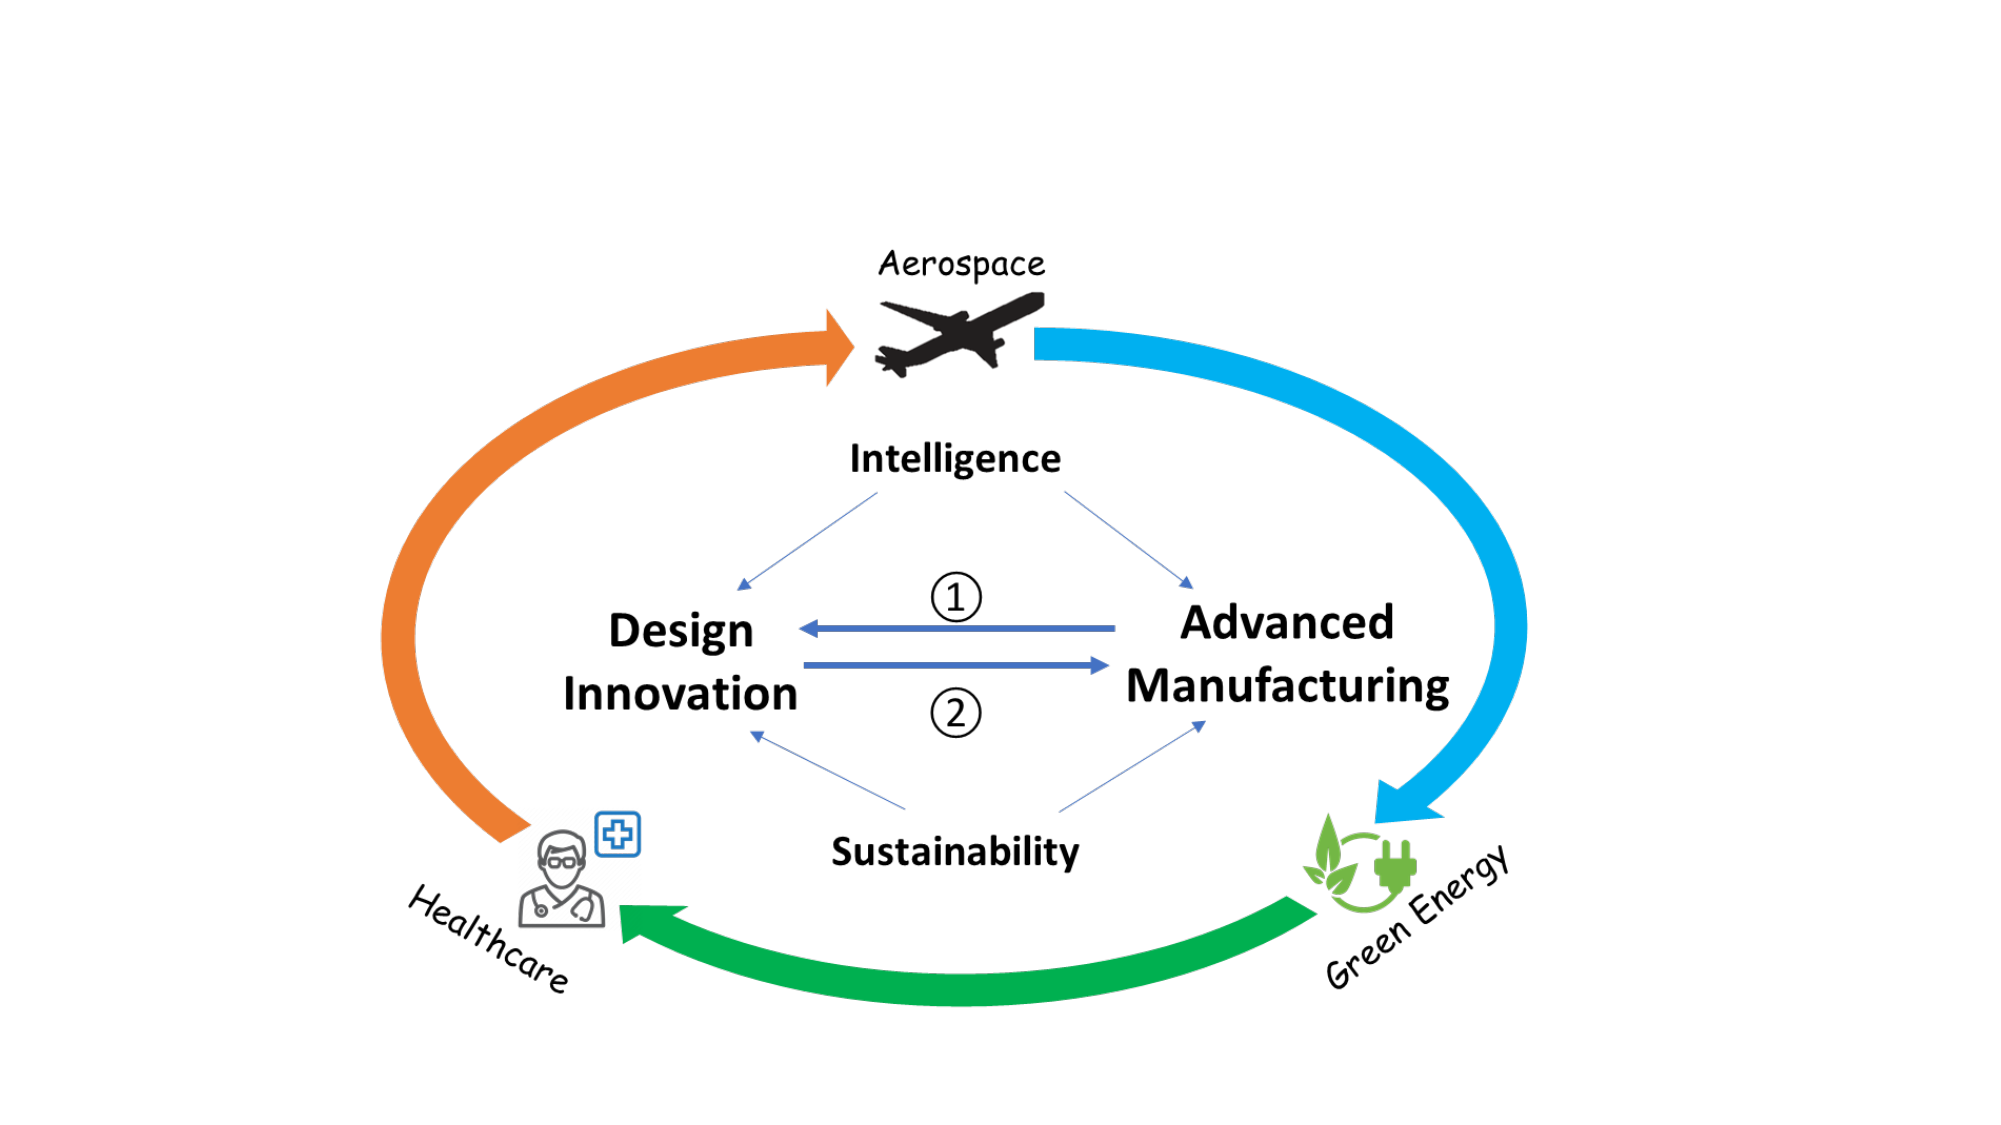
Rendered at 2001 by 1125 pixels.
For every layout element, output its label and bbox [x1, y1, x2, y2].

picture [366, 231, 1547, 1022]
